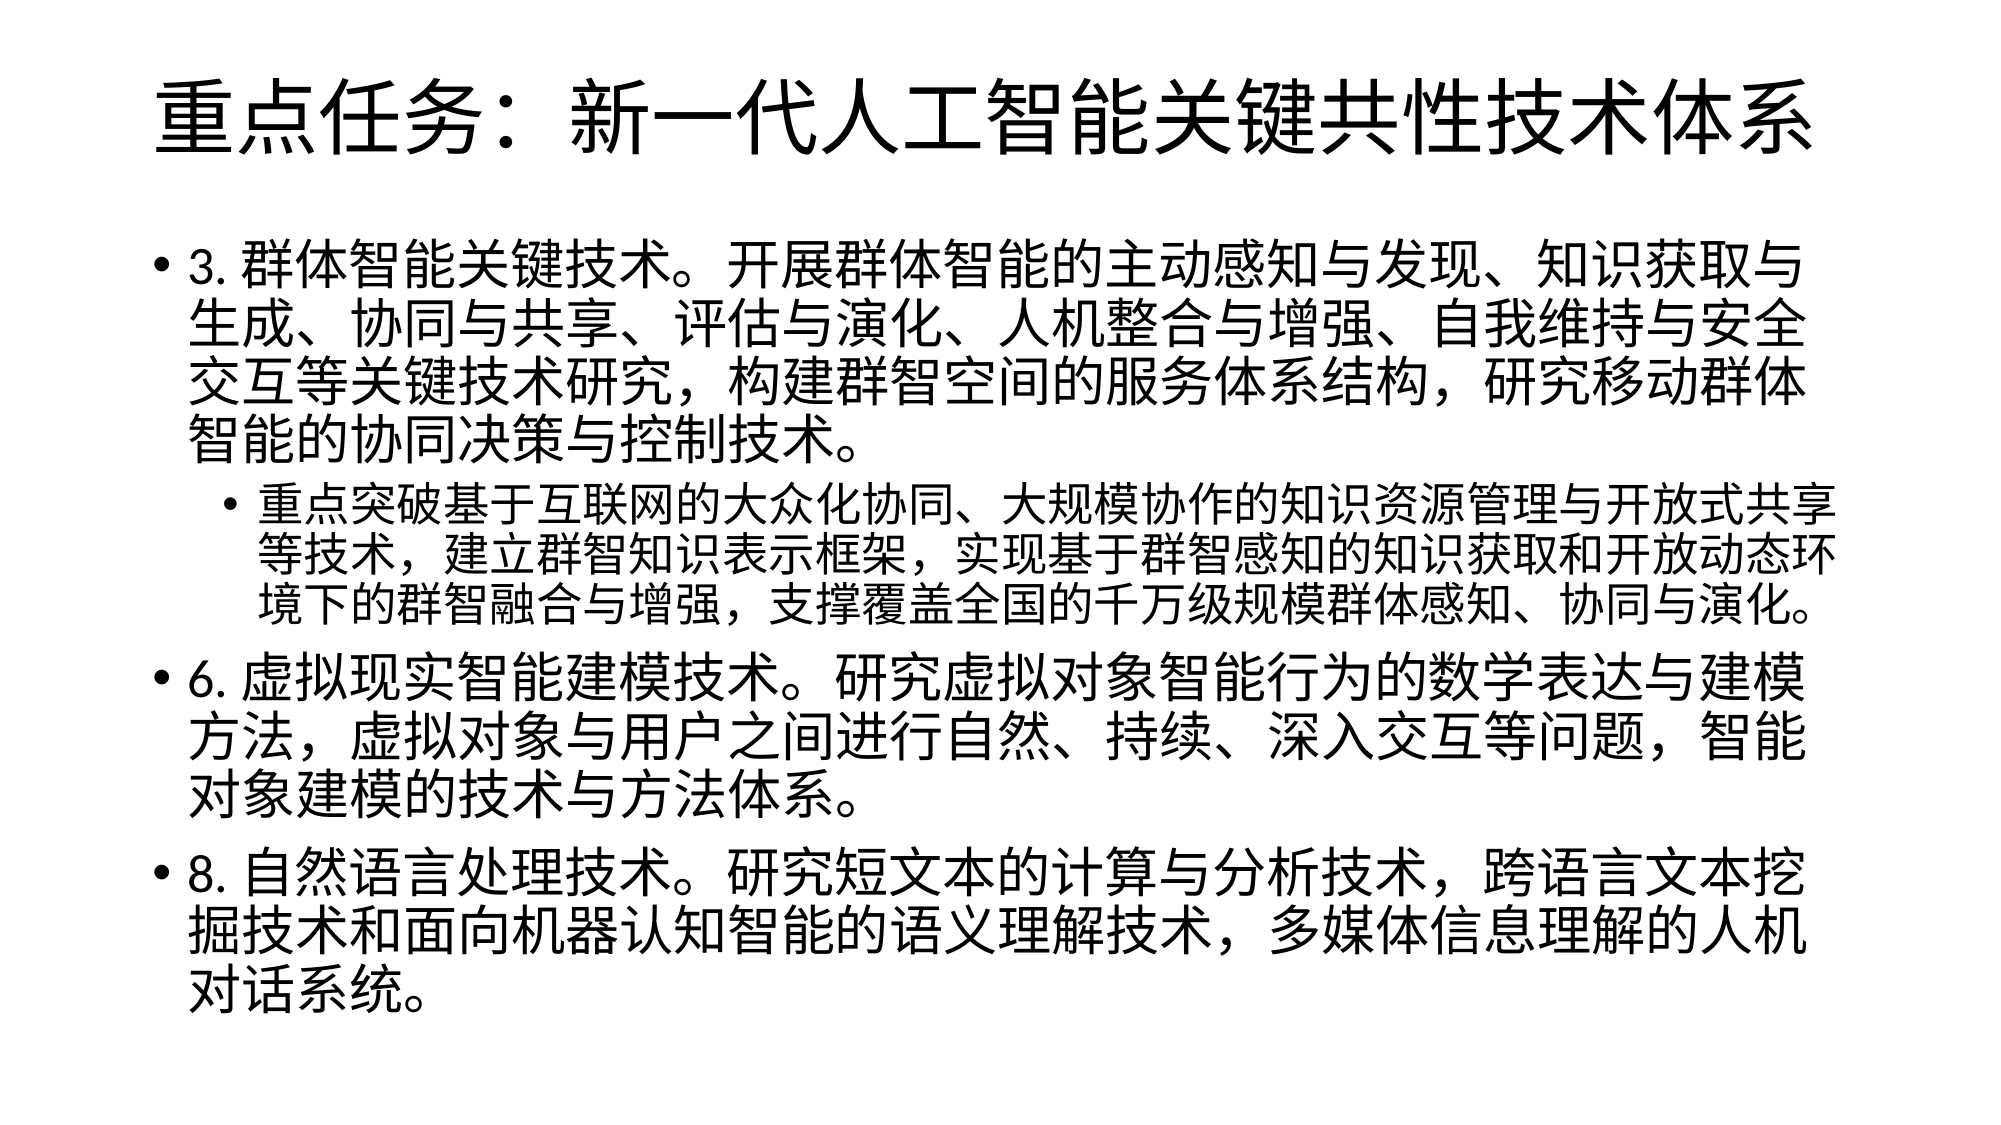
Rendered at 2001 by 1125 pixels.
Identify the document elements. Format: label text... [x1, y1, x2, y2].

title 重点任务：新一代人工智能关键共性技术体系 [137, 13, 1863, 230]
list 3.群体智能关键技术。开展群体智能的主动感知与发现、知识获取与生成、协同与共享、评估与演化、人机整合与增强、自我维持与安全交互等关键技术研究，构建群智空间的服务体系结构，研究移动群体智能的协同决策与控制技术。 重点突破基于互联网的大众化协同、大规模协作的知识资源管理与开放式共享等技术，建立群智知识表示框架，实现基于群智感知的知识获取和开放动态环境下的群智融合与增强，支撑覆盖全国的千万级规模群体感知、协同与演化。 6.虚拟现实智能建模技术。研究虚拟对象智能行为的数学表达与建模方法，虚拟对象与用户之间进行自然、持续、深入交互等问题，智能对象建模的技术与方法体系。 8.自然语言处理技术。研究短文本的计算与分析技术，跨语言文本挖掘技术和面向机器认知智能的语义理解技术，多媒体信息理解的人机对话系统。 [137, 230, 1863, 1080]
